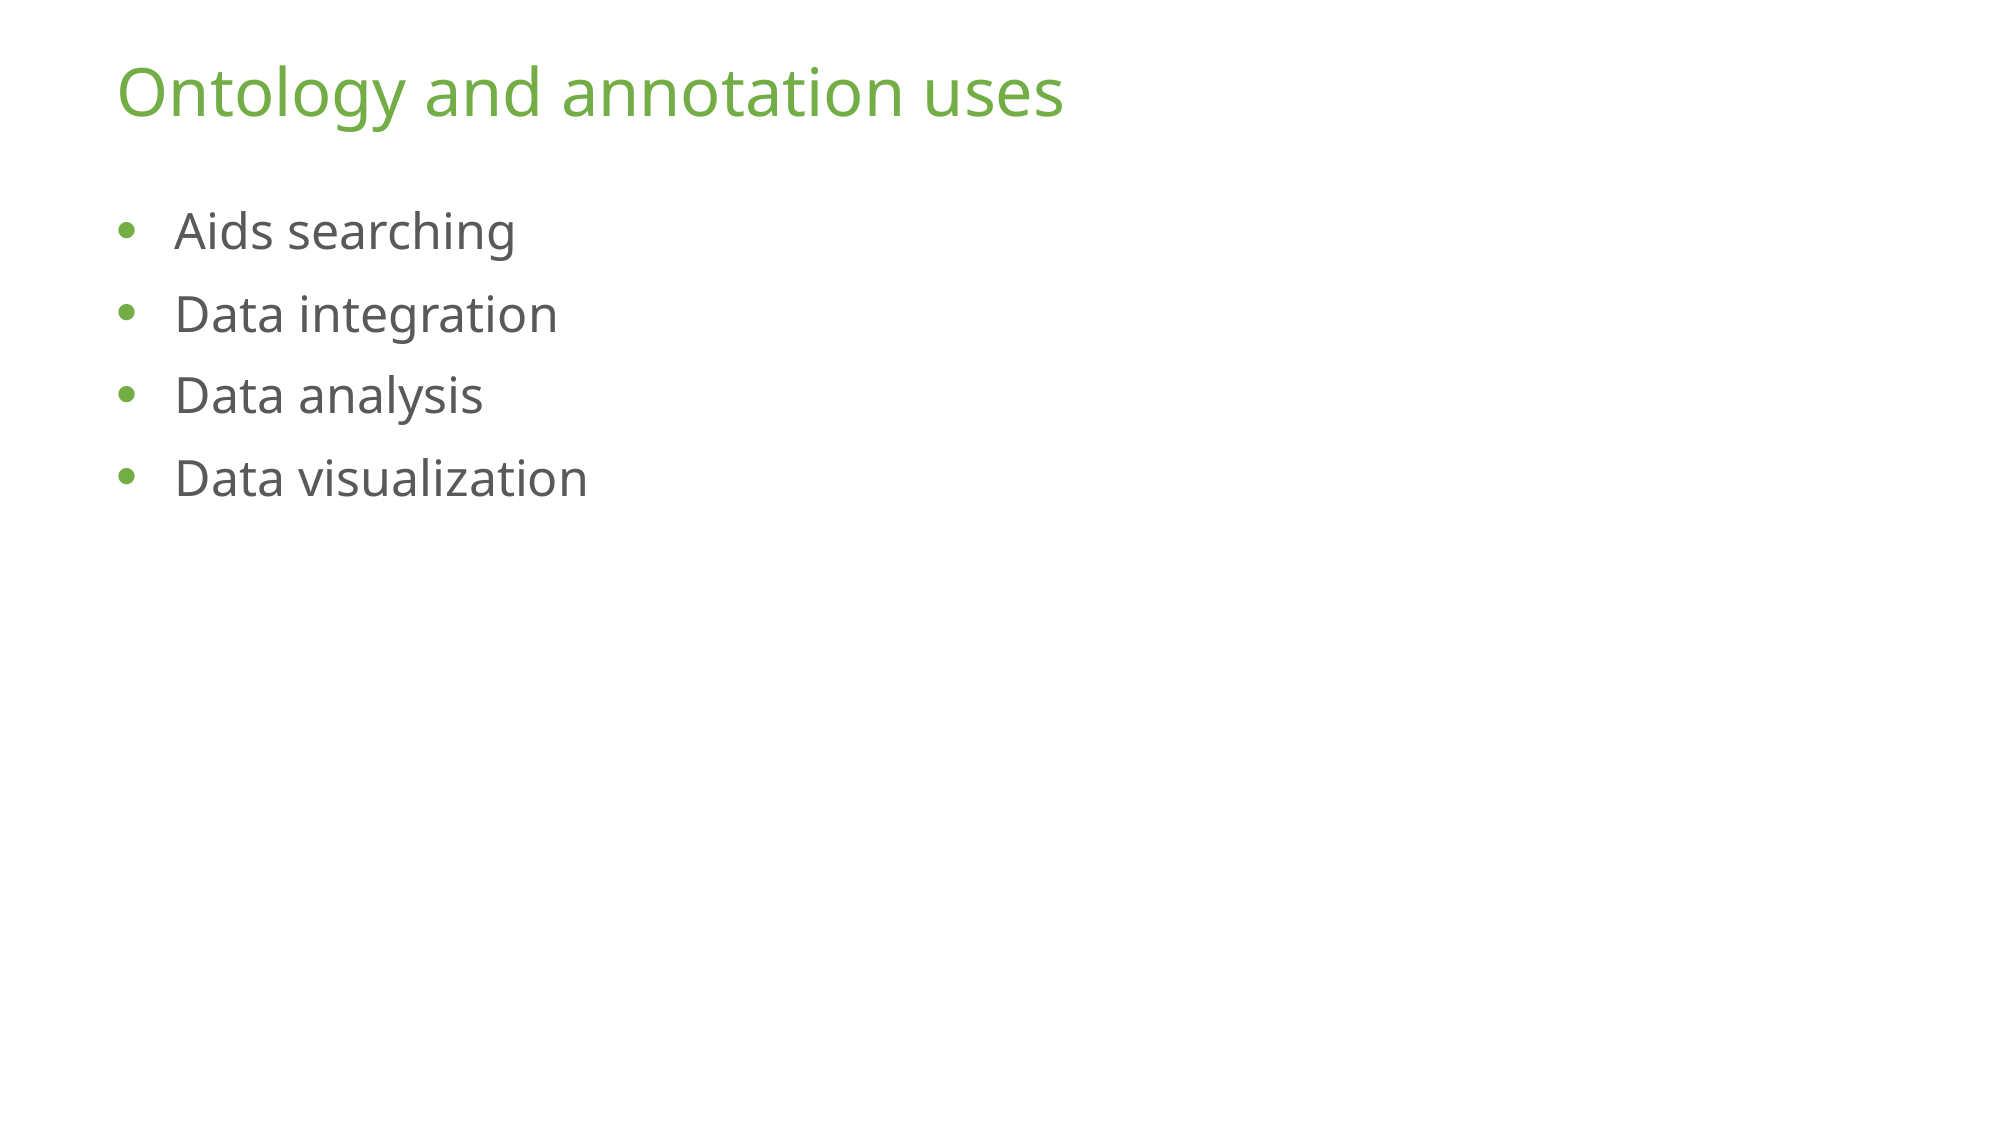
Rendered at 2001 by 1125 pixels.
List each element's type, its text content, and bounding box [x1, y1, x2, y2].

title Ontology and annotation uses [116, 50, 1900, 175]
list Aids searching Data integration Data analysis Data visualization [116, 200, 1900, 914]
